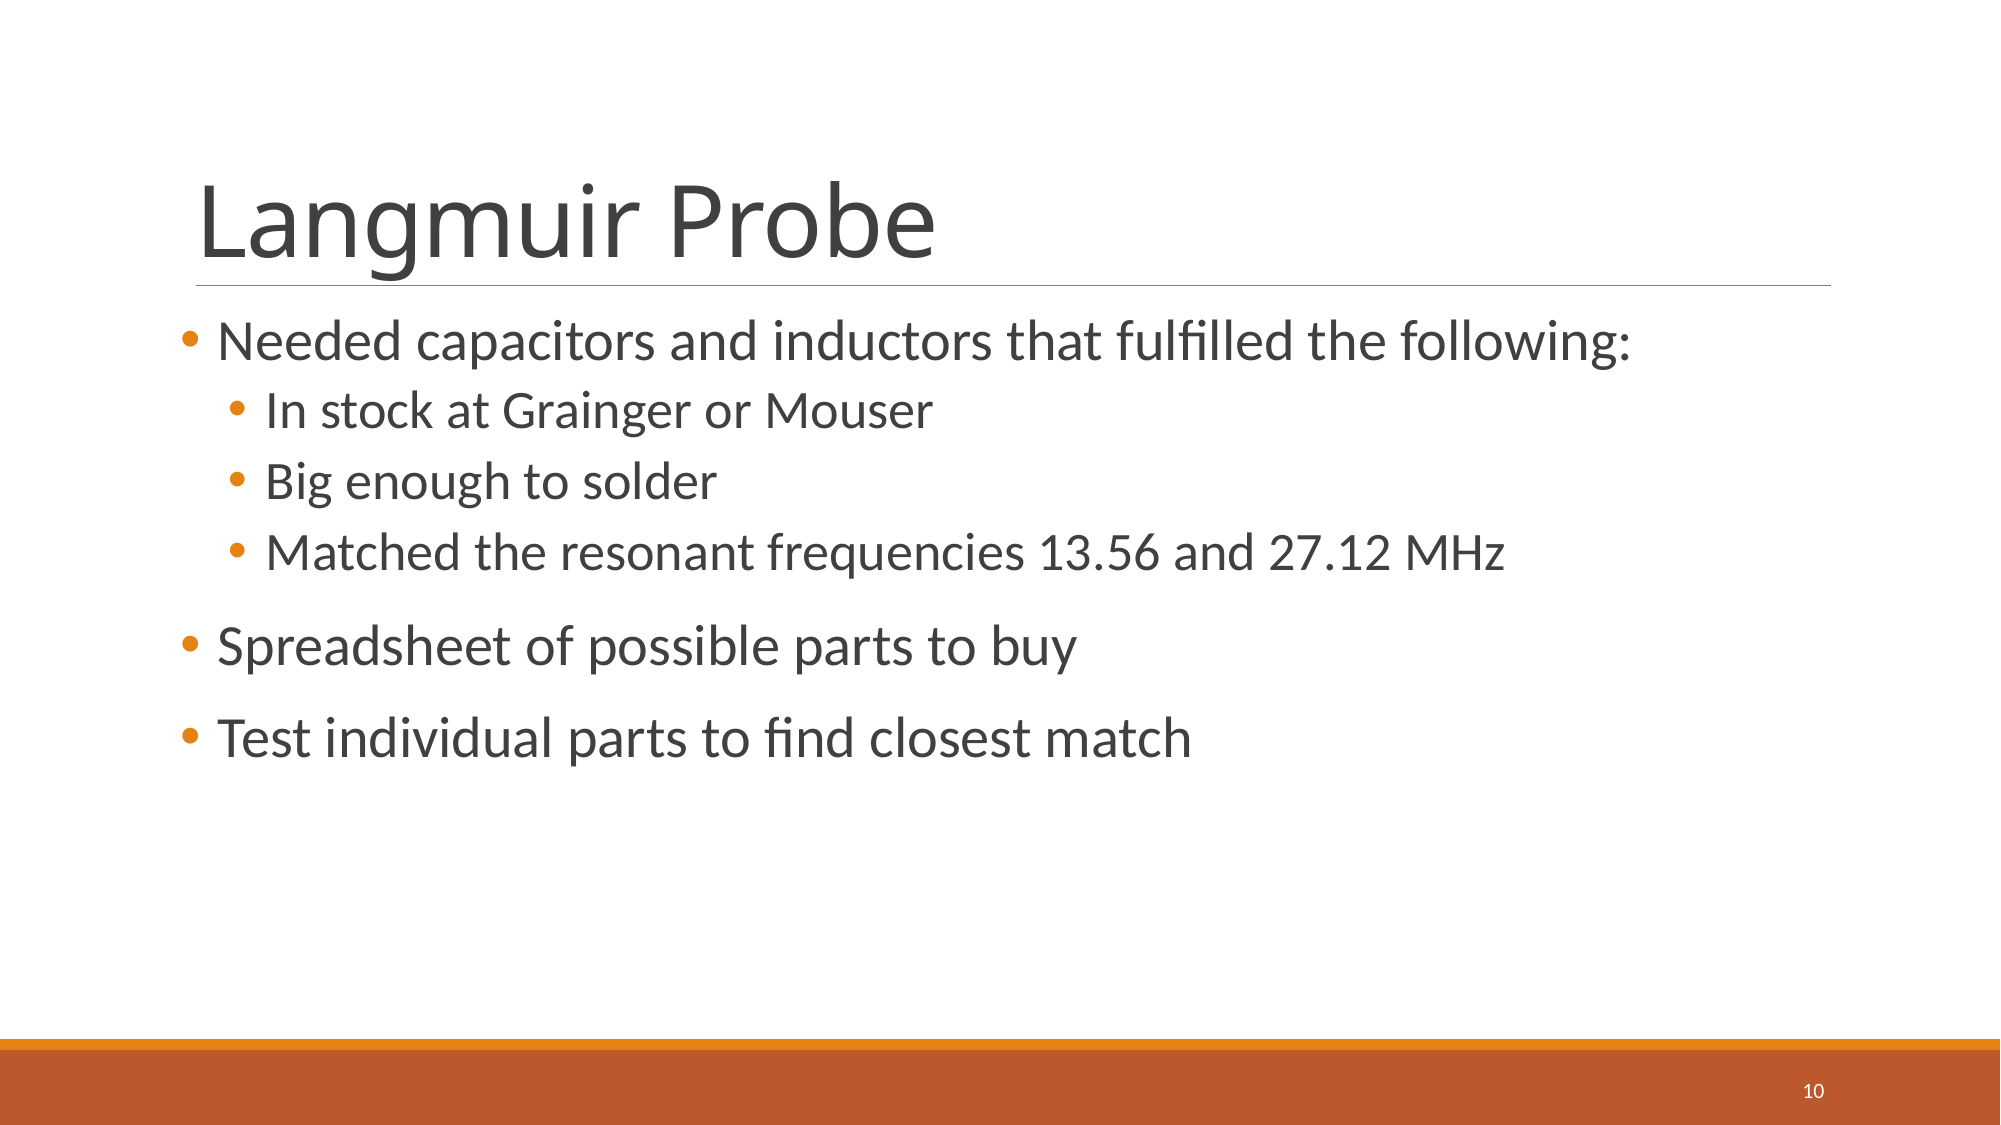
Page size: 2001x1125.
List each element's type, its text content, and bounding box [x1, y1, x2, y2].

list Needed capacitors and inductors that fulfilled the following: In stock at Grainger or Mouser Big enough to solder Matched the resonant frequencies 13.56 and 27.12 MHz Spreadsheet of possible parts to buy Test individual parts to find closest match [180, 302, 1830, 963]
slide_number 10 [1624, 1059, 1840, 1120]
title Langmuir Probe [180, 47, 1830, 285]
